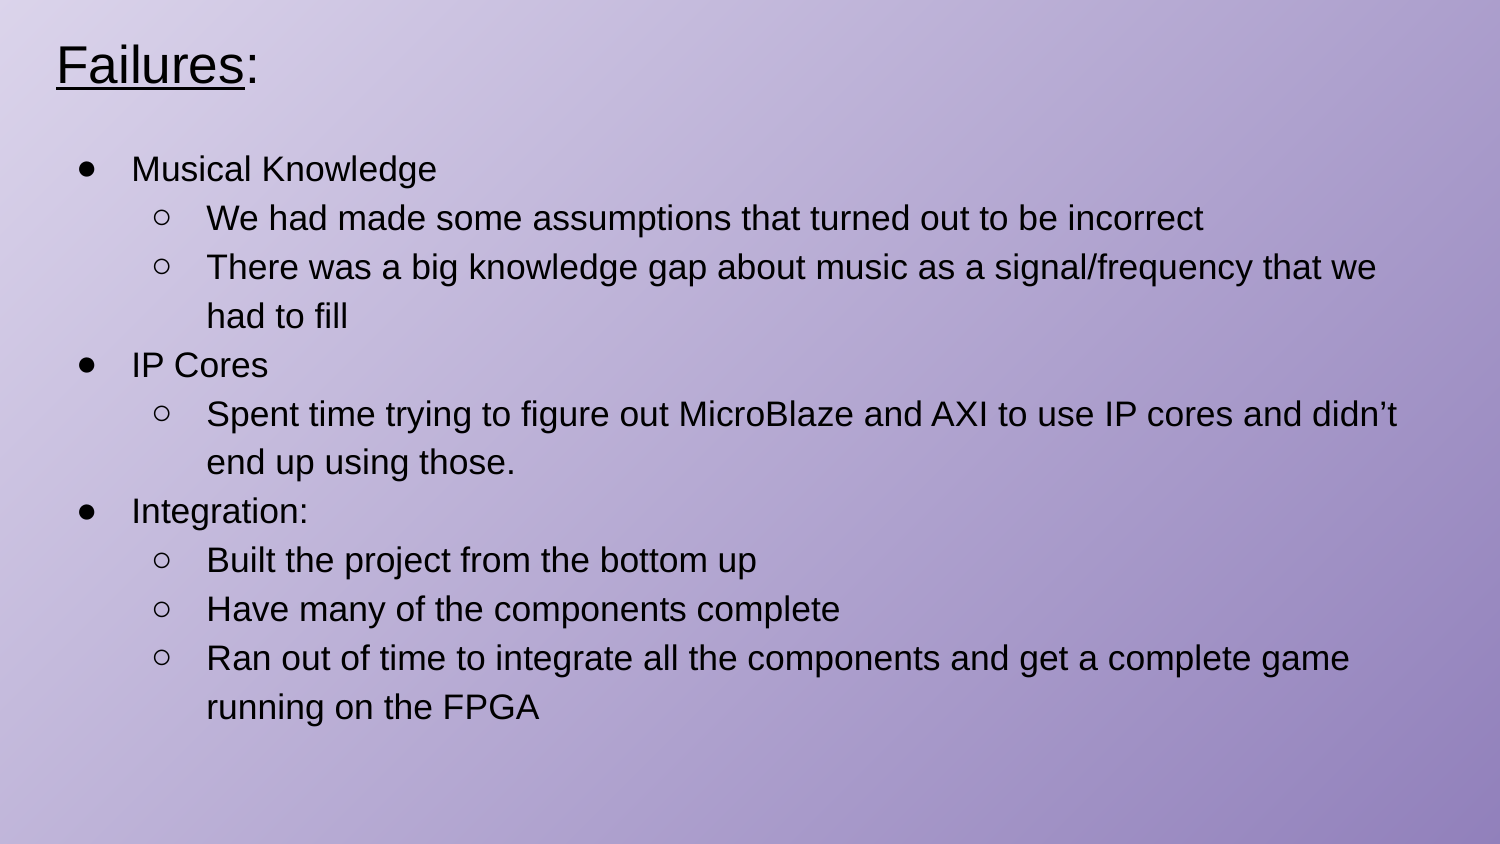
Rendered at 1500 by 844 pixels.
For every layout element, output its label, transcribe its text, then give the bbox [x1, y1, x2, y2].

title Failures: [41, 15, 1440, 110]
list Musical Knowledge We had made some assumptions that turned out to be incorrect There was a big knowledge gap about music as a signal/frequency that we had to fill IP Cores Spent time trying to figure out MicroBlaze and AXI to use IP cores and didn’t end up using those. Integration: Built the project from the bottom up Have many of the components complete Ran out of time to integrate all the components and get a complete game running on the FPGA [41, 124, 1440, 802]
